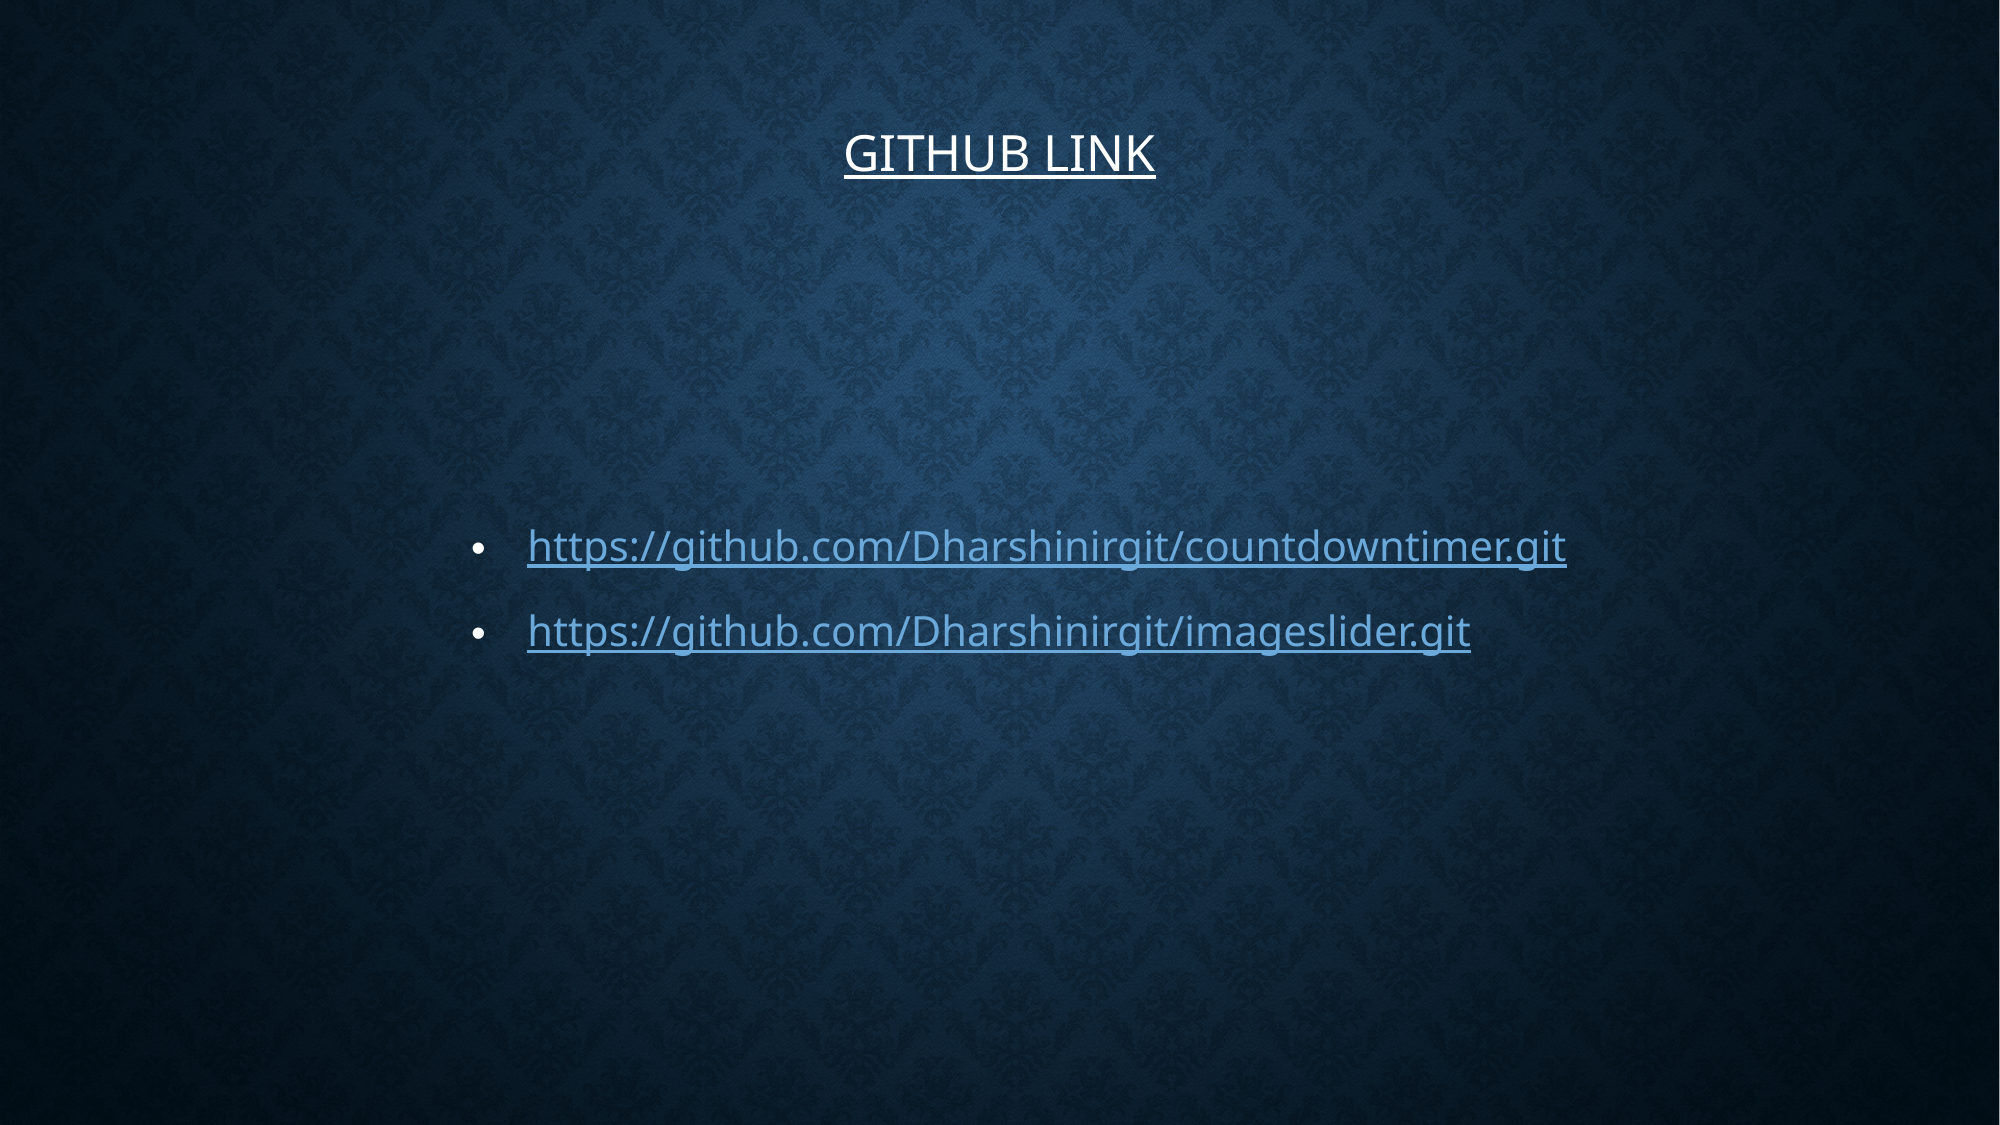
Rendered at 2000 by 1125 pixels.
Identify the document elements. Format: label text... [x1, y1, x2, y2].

text_box GITHUB LINK [499, 113, 1500, 189]
text_box https://github.com/Dharshinirgit/countdowntimer.git https://github.com/Dharshinirgit/imageslider.git [456, 483, 1594, 670]
